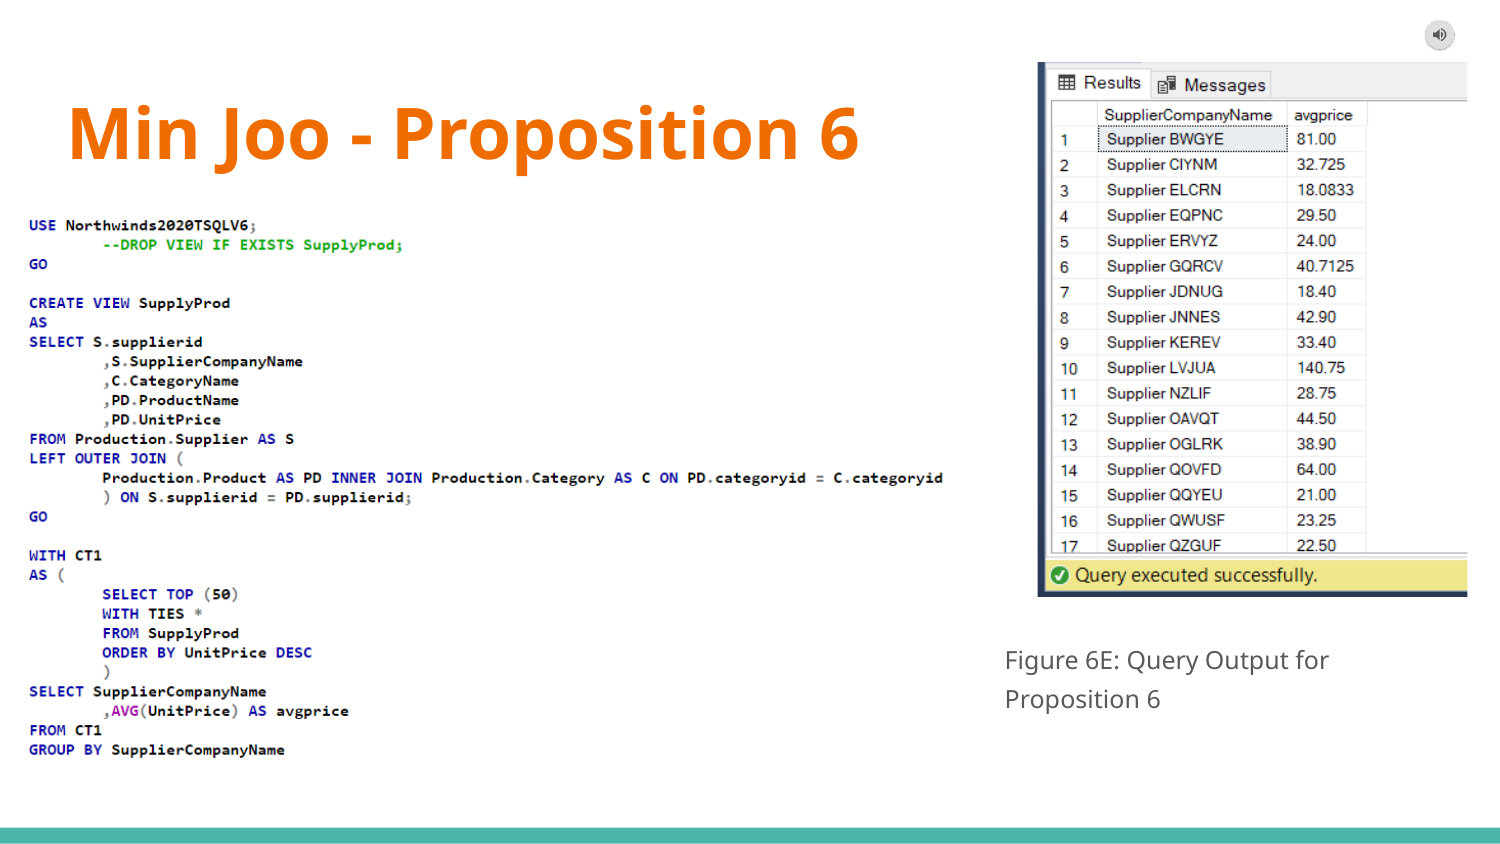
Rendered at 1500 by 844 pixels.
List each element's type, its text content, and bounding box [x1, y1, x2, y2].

picture [1037, 61, 1468, 598]
title Min Joo - Proposition 6 [51, 72, 1032, 189]
text_box Figure 6E: Query Output for Proposition 6 [1004, 621, 1482, 729]
picture [1422, 16, 1457, 52]
picture [24, 213, 1001, 760]
